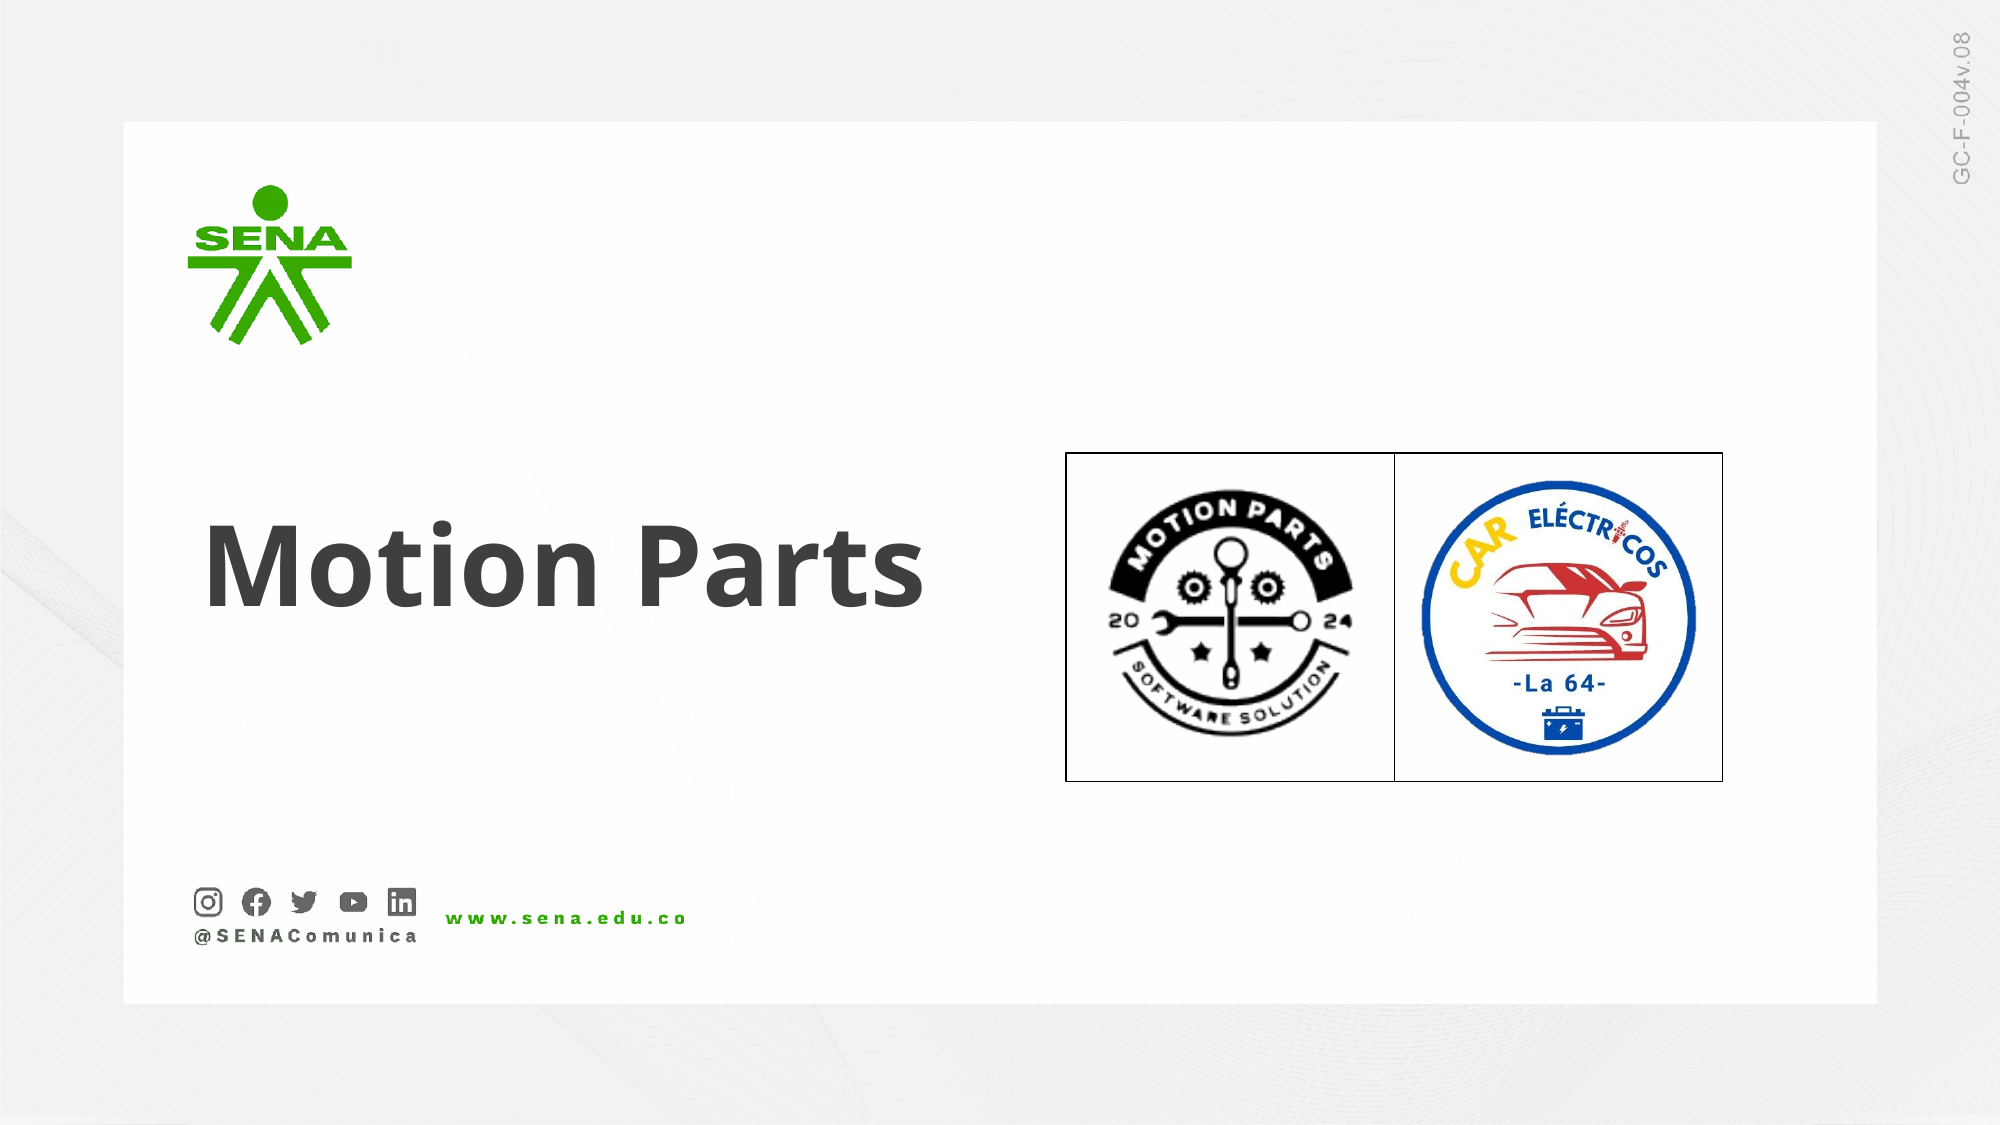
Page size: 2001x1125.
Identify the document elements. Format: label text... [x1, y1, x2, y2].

picture [0, 0, 2000, 1125]
text_box Motion Parts [185, 486, 957, 637]
